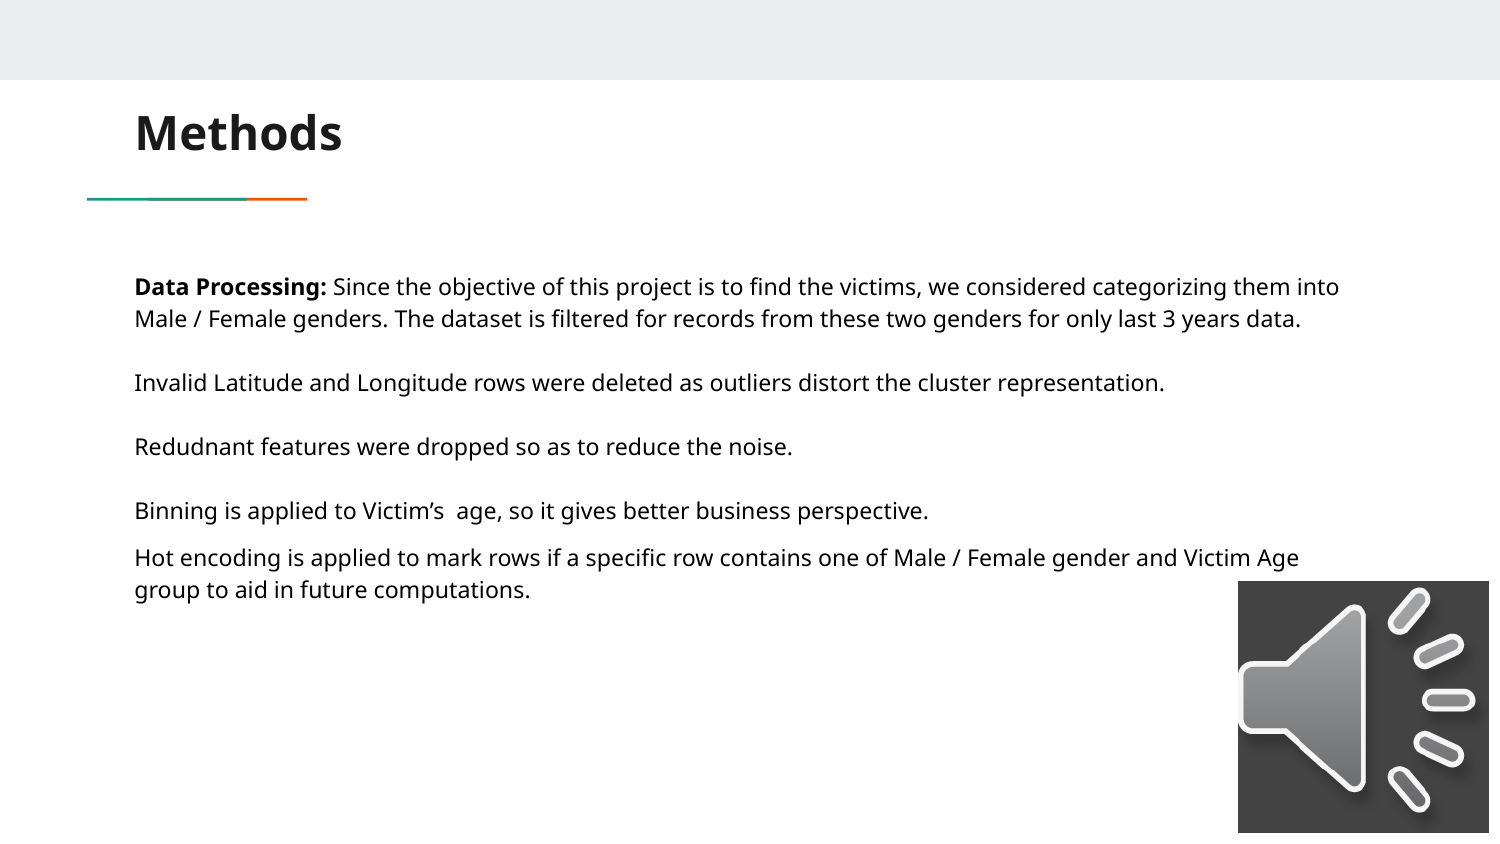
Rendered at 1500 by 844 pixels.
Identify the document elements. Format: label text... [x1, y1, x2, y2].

title Methods [119, 87, 1381, 176]
list Data Processing: Since the objective of this project is to find the victims, we considered categorizing them into Male / Female genders. The dataset is filtered for records from these two genders for only last 3 years data. Invalid Latitude and Longitude rows were deleted as outliers distort the cluster representation. Redudnant features were dropped so as to reduce the noise. Binning is applied to Victim’s age, so it gives better business perspective. Hot encoding is applied to mark rows if a specific row contains one of Male / Female gender and Victim Age group to aid in future computations. [119, 253, 1381, 625]
picture [1236, 580, 1490, 834]
